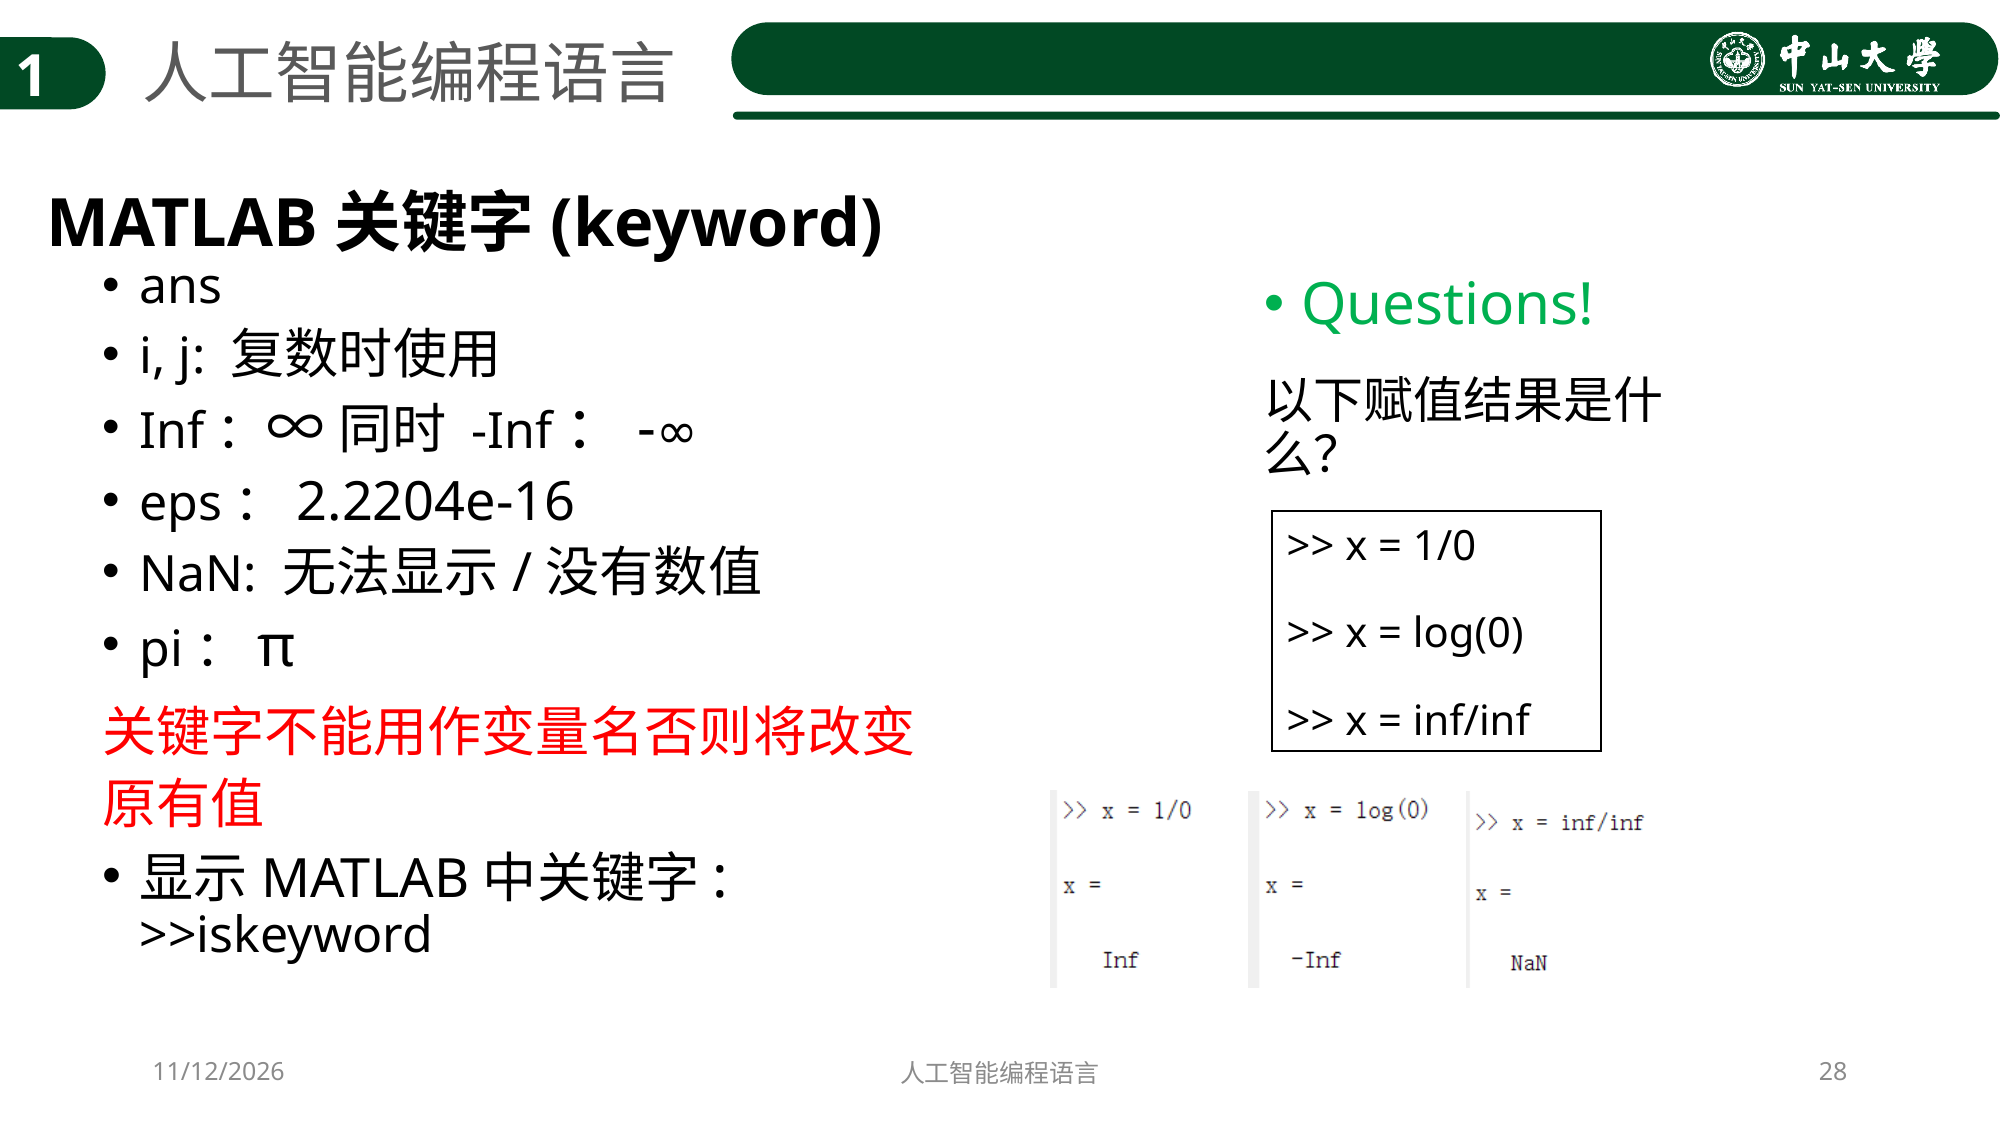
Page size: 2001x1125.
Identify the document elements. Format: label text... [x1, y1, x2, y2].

slide_number 28 [1412, 1042, 1863, 1103]
picture [1050, 790, 1222, 988]
text_box 人工智能编程语言 [127, 23, 692, 119]
footer 人工智能编程语言 [662, 1042, 1338, 1103]
picture [1248, 791, 1463, 988]
text_box 1 [0, 36, 107, 111]
text_box >> x = 1/0 >> x = log(0) >> x = inf/inf [1271, 511, 1602, 752]
picture [1695, 18, 1969, 115]
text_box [731, 22, 2000, 120]
picture [1466, 791, 1672, 988]
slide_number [137, 1073, 588, 1103]
text_box MATLAB关键字(keyword) [31, 132, 1940, 268]
text_box Questions! 以下赋值结果是什么？ [1248, 267, 1686, 512]
list ans i, j: 复数时使用 Inf：∞ 同时 -Inf：-∞ eps：2.2204e-16 NaN: 无法显示/没有数值 pi：π 关键字不能用作变量名否则将改变原有值 显示MATLAB中关键字: >>iskeyword [87, 253, 932, 1073]
